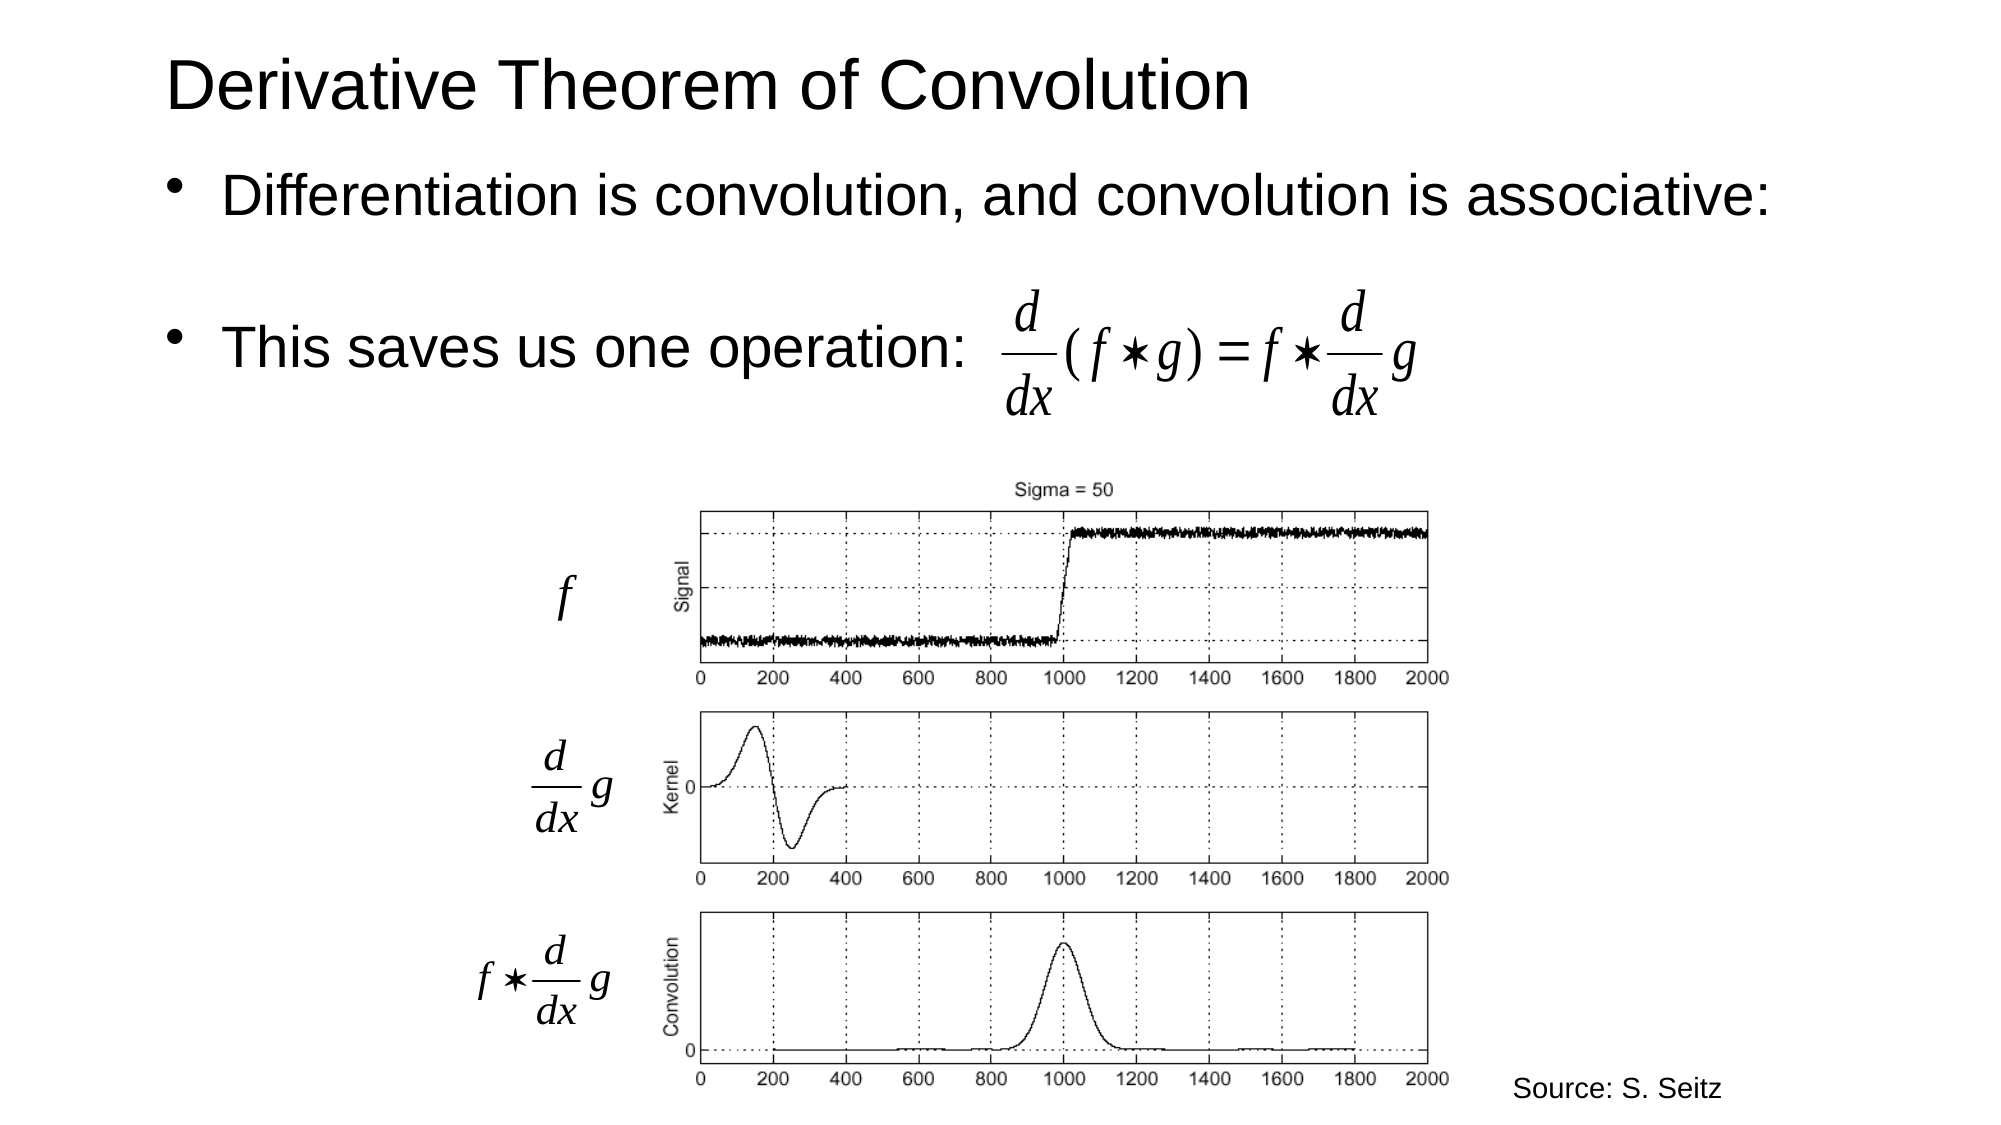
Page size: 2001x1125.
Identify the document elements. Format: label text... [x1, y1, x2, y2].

title Derivative Theorem of Convolution [149, 12, 1851, 151]
list Differentiation is convolution, and convolution is associative: This saves us one operation: [149, 151, 1851, 1013]
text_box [993, 273, 1432, 430]
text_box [462, 474, 1463, 1101]
text_box Source: S. Seitz [1497, 1062, 1738, 1113]
